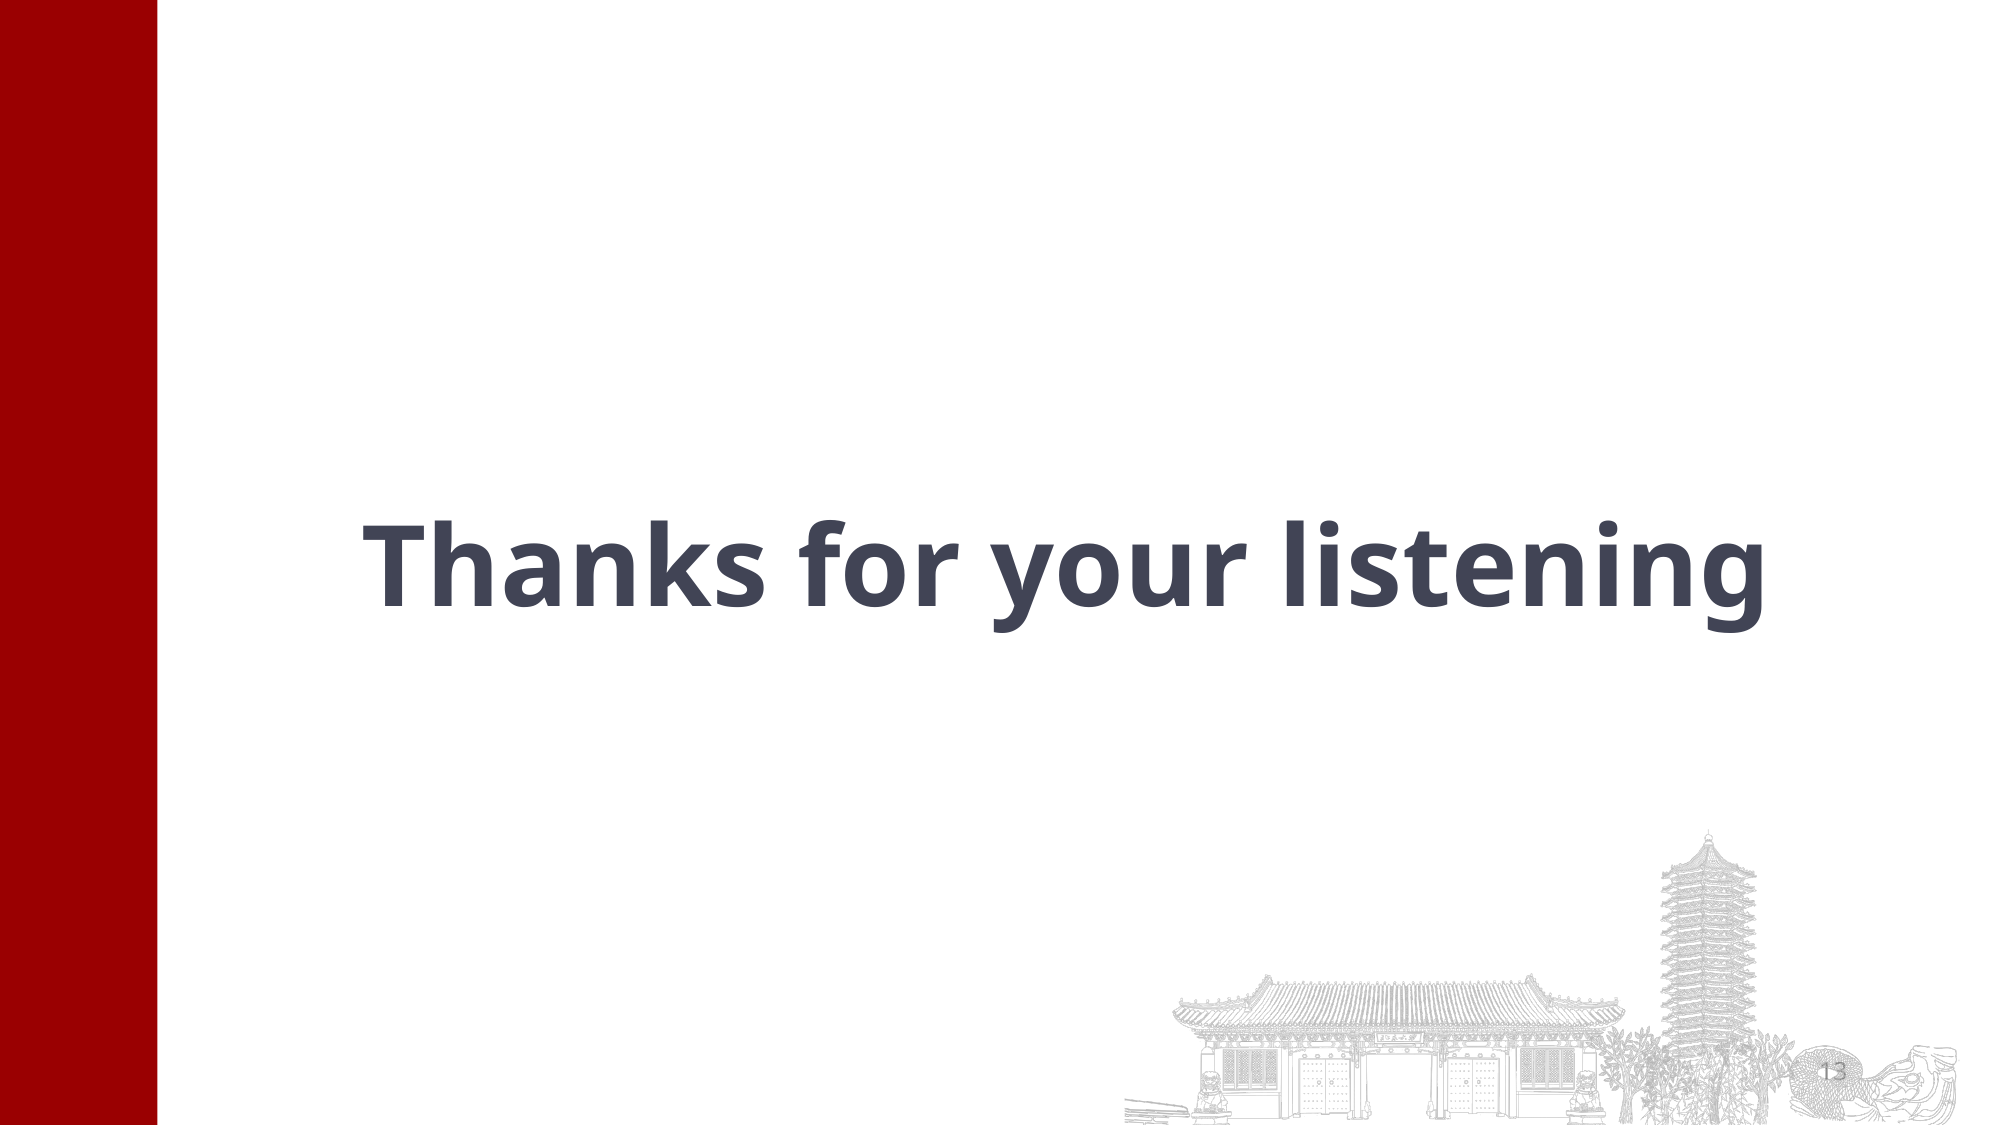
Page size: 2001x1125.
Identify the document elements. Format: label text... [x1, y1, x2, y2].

text_box [0, 0, 158, 1125]
text_box Thanks for your listening [350, 420, 2000, 635]
picture [1124, 797, 2001, 1125]
